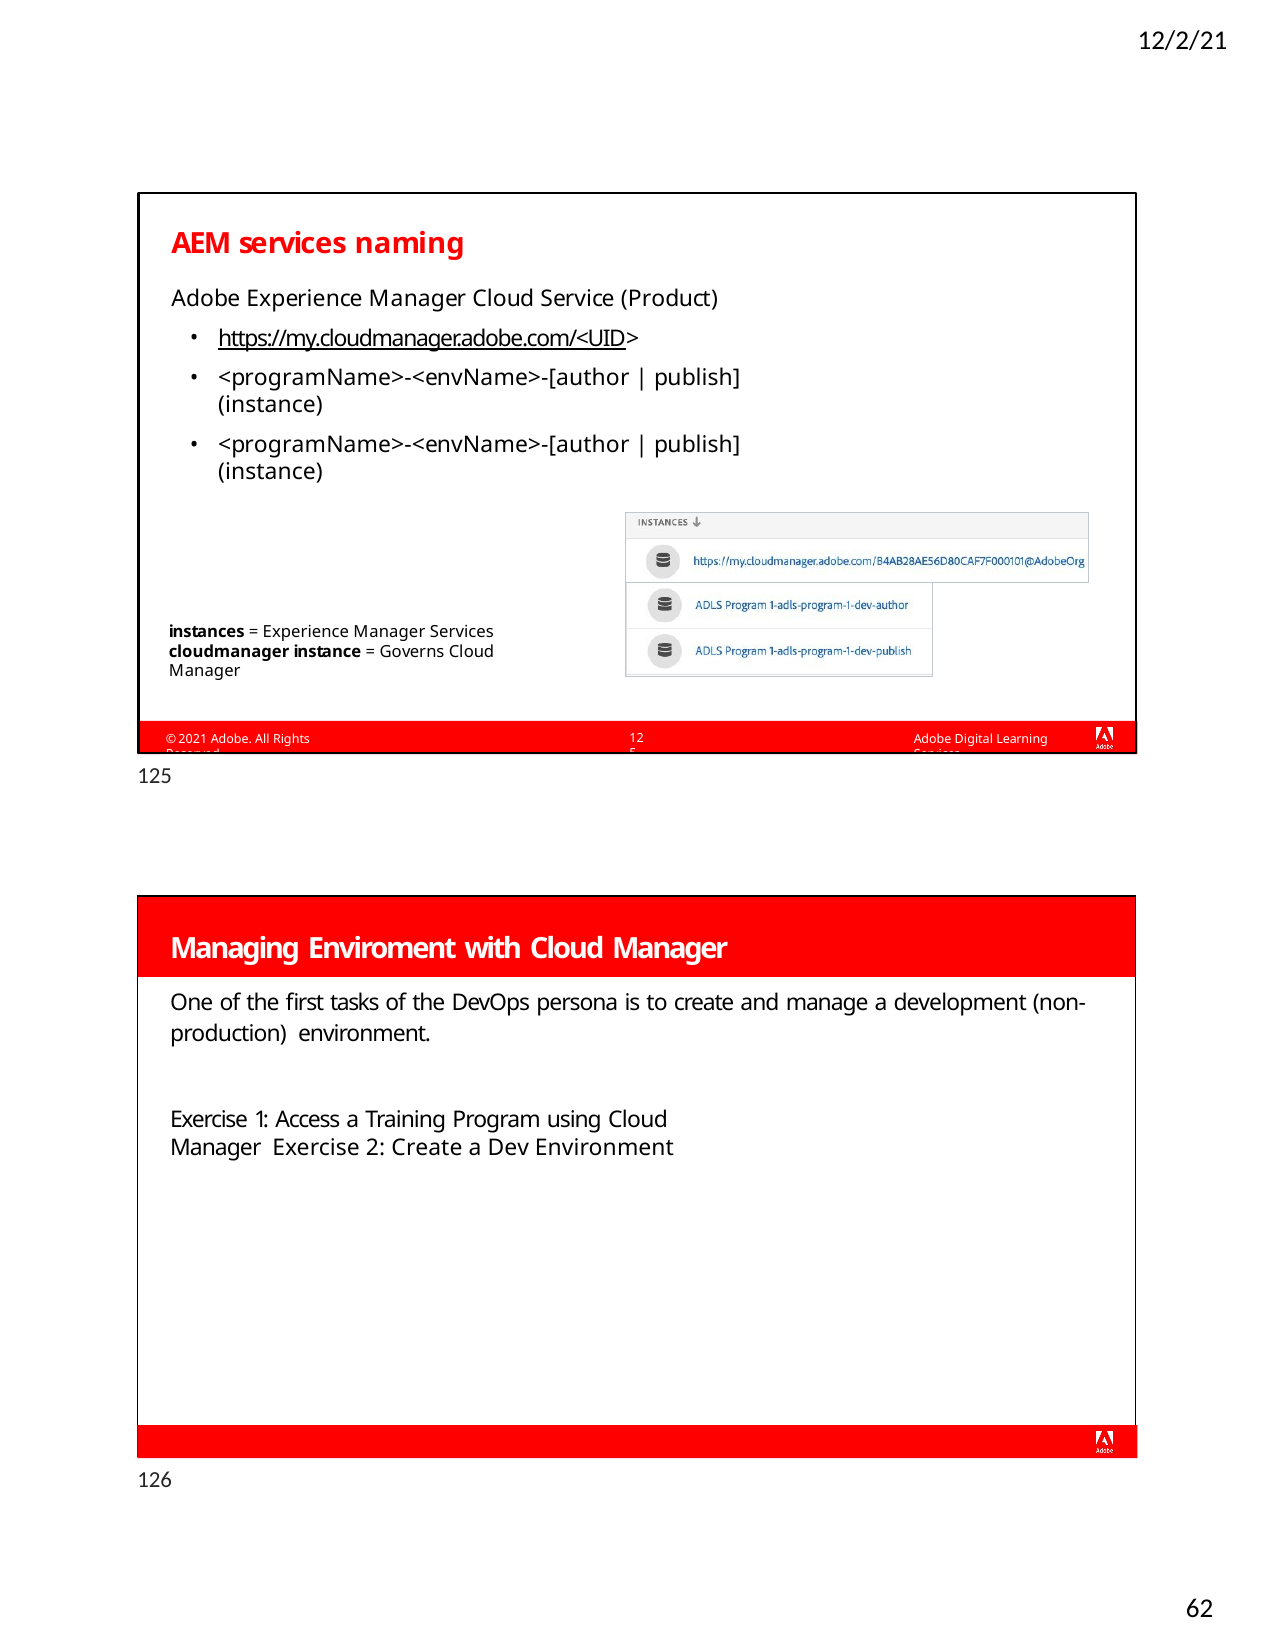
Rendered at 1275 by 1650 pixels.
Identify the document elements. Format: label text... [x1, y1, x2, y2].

slide_number 62 [1179, 1589, 1234, 1650]
table_cell One of the first tasks of the DevOps persona is to create and manage a development (non-production) environment. Exercise 1: Access a Training Program using Cloud Manager Exercise 2: Create a Dev Environment [138, 977, 1135, 1424]
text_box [137, 1424, 1138, 1459]
table_header Managing Enviroment with Cloud Manager [138, 897, 1135, 977]
text_box 126 [135, 1466, 175, 1492]
text_box 12/2/21 [1135, 20, 1230, 55]
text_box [137, 191, 1138, 755]
text_box 125 [135, 762, 175, 788]
